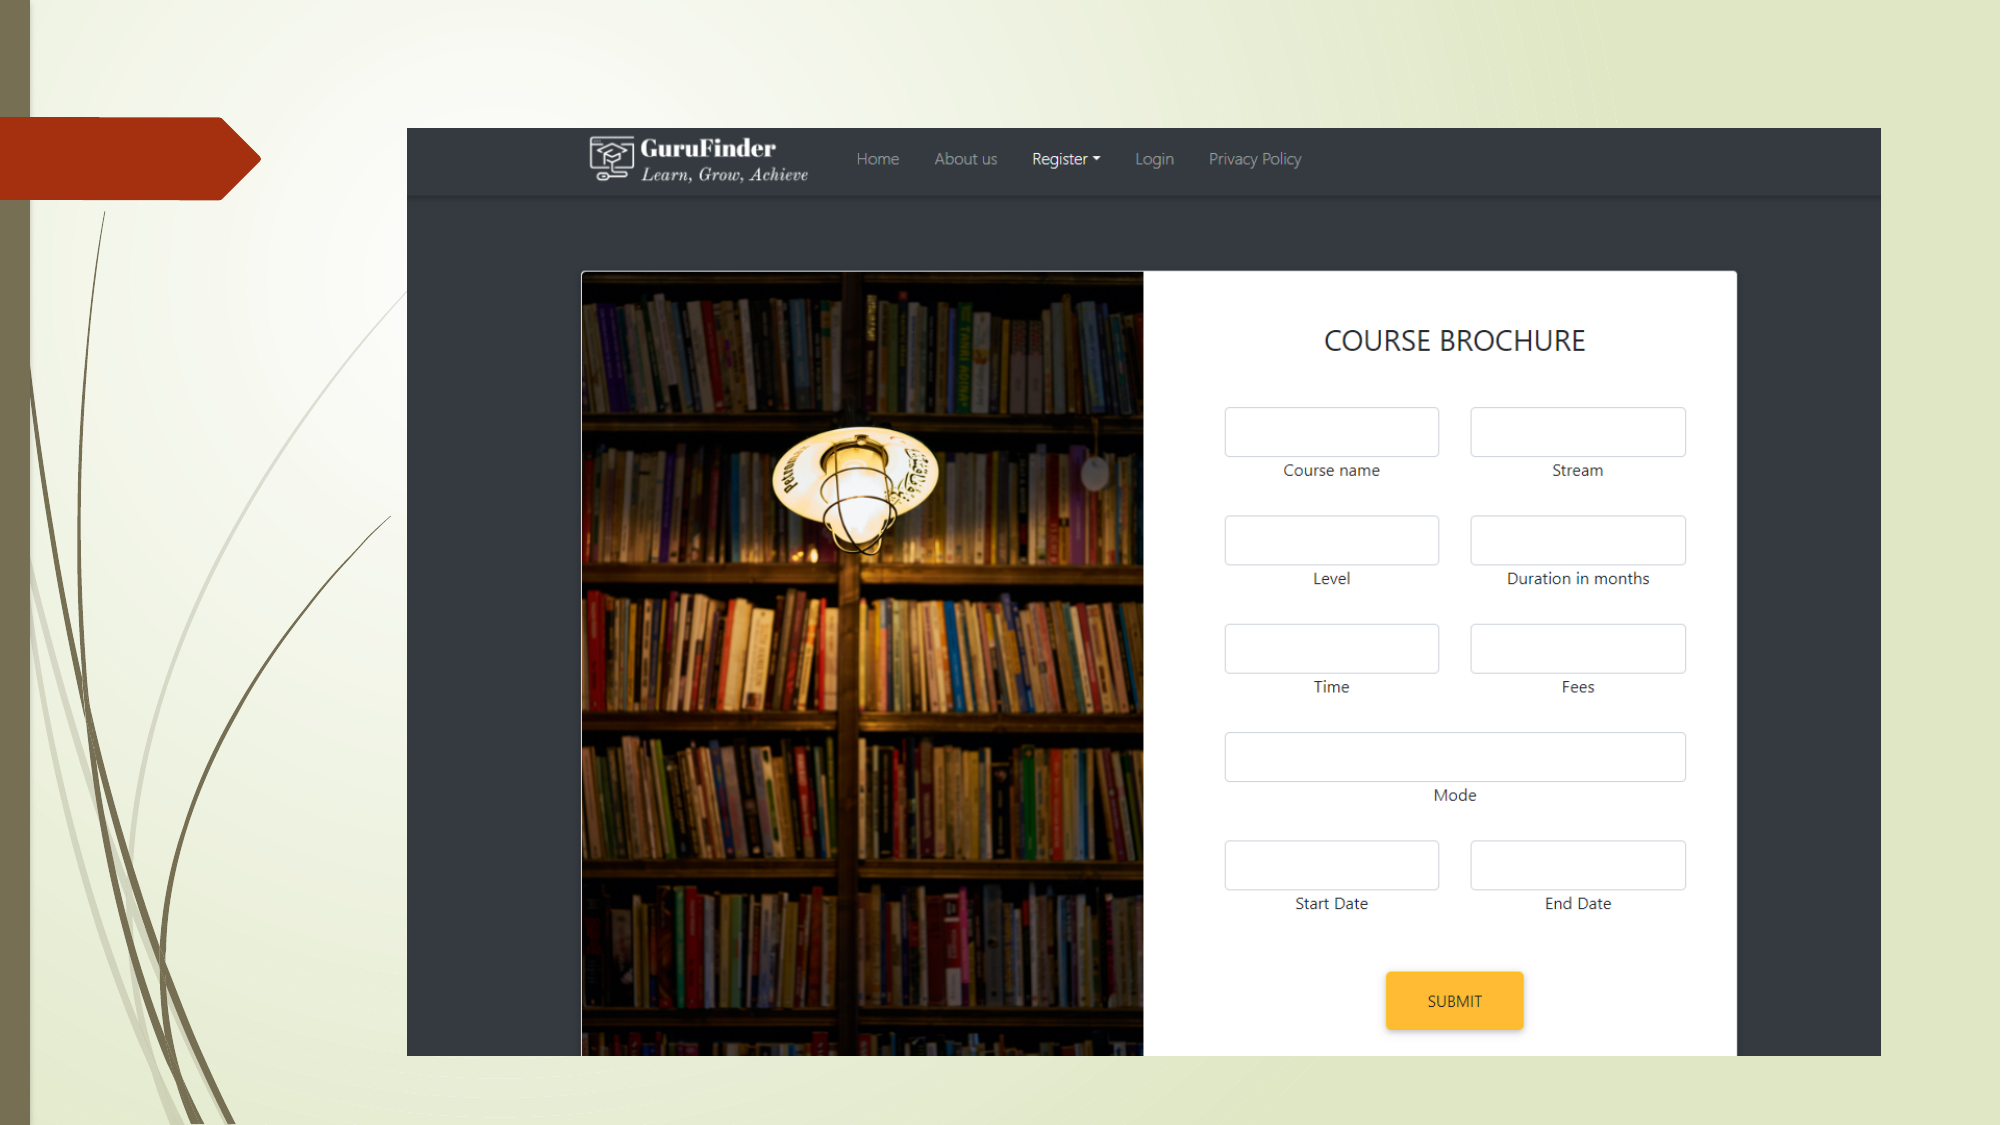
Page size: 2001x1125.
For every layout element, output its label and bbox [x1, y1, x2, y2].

picture [407, 127, 1881, 1056]
